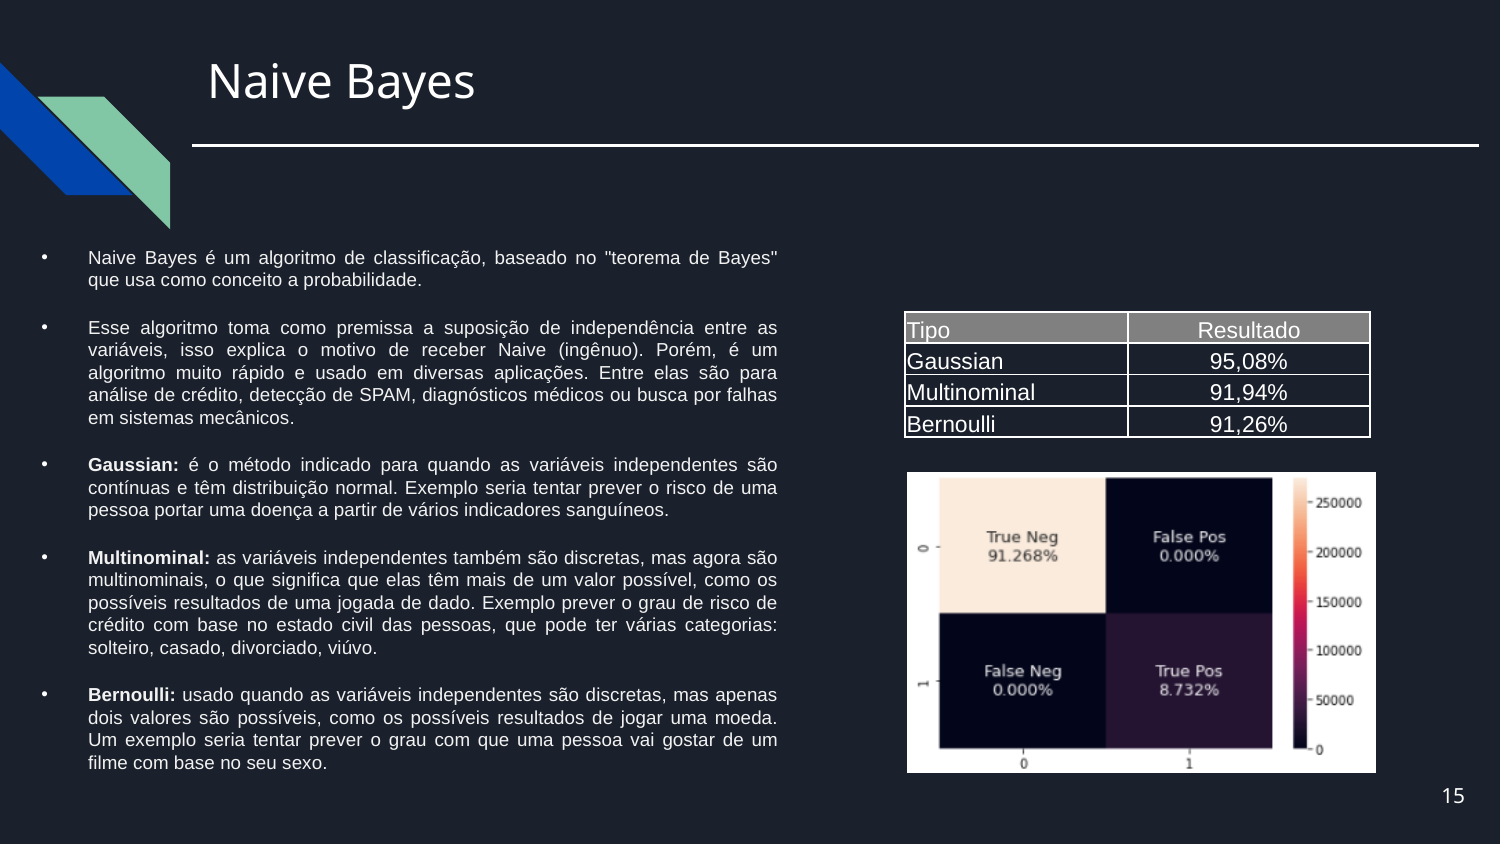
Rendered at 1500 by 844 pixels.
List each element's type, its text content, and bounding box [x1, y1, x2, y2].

table_cell 95,08% [1129, 344, 1369, 374]
table_cell 91,94% [1129, 375, 1369, 405]
text_box Naive Bayes é um algoritmo de classificação, baseado no "teorema de Bayes" que usa como conceito a probabilidade. Esse algoritmo toma como premissa a suposição de independência entre as variáveis, isso explica o motivo de receber Naive (ingênuo). Porém, é um algoritmo muito rápido e usado em diversas aplicações. Entre elas são para análise de crédito, detecção de SPAM, diagnósticos médicos ou busca por falhas em sistemas mecânicos. Gaussian: é o método indicado para quando as variáveis independentes são contínuas e têm distribuição normal. Exemplo seria tentar prever o risco de uma pessoa portar uma doença a partir de vários indicadores sanguíneos. Multinominal: as variáveis independentes também são discretas, mas agora são multinominais, o que significa que elas têm mais de um valor possível, como os possíveis resultados de uma jogada de dado. Exemplo prever o grau de risco de crédito com base no estado civil das pessoas, que pode ter várias categorias: solteiro, casado, divorciado, viúvo. Bernoulli: usado quando as variáveis independentes são discretas, mas apenas dois valores são possíveis, como os possíveis resultados de jogar uma moeda. Um exemplo seria tentar prever o grau com que uma pessoa vai gostar de um filme com base no seu sexo. [26, 230, 792, 808]
table_header Resultado [1129, 313, 1369, 342]
table_cell Bernoulli [906, 407, 1127, 436]
table_cell Multinominal [906, 375, 1127, 405]
picture [906, 471, 1376, 773]
slide_number 15 [1389, 764, 1480, 830]
table_header Tipo [906, 313, 1127, 342]
table_cell 91,26% [1129, 407, 1369, 436]
table_cell Gaussian [906, 344, 1127, 374]
text_box Naive Bayes [192, 35, 945, 123]
